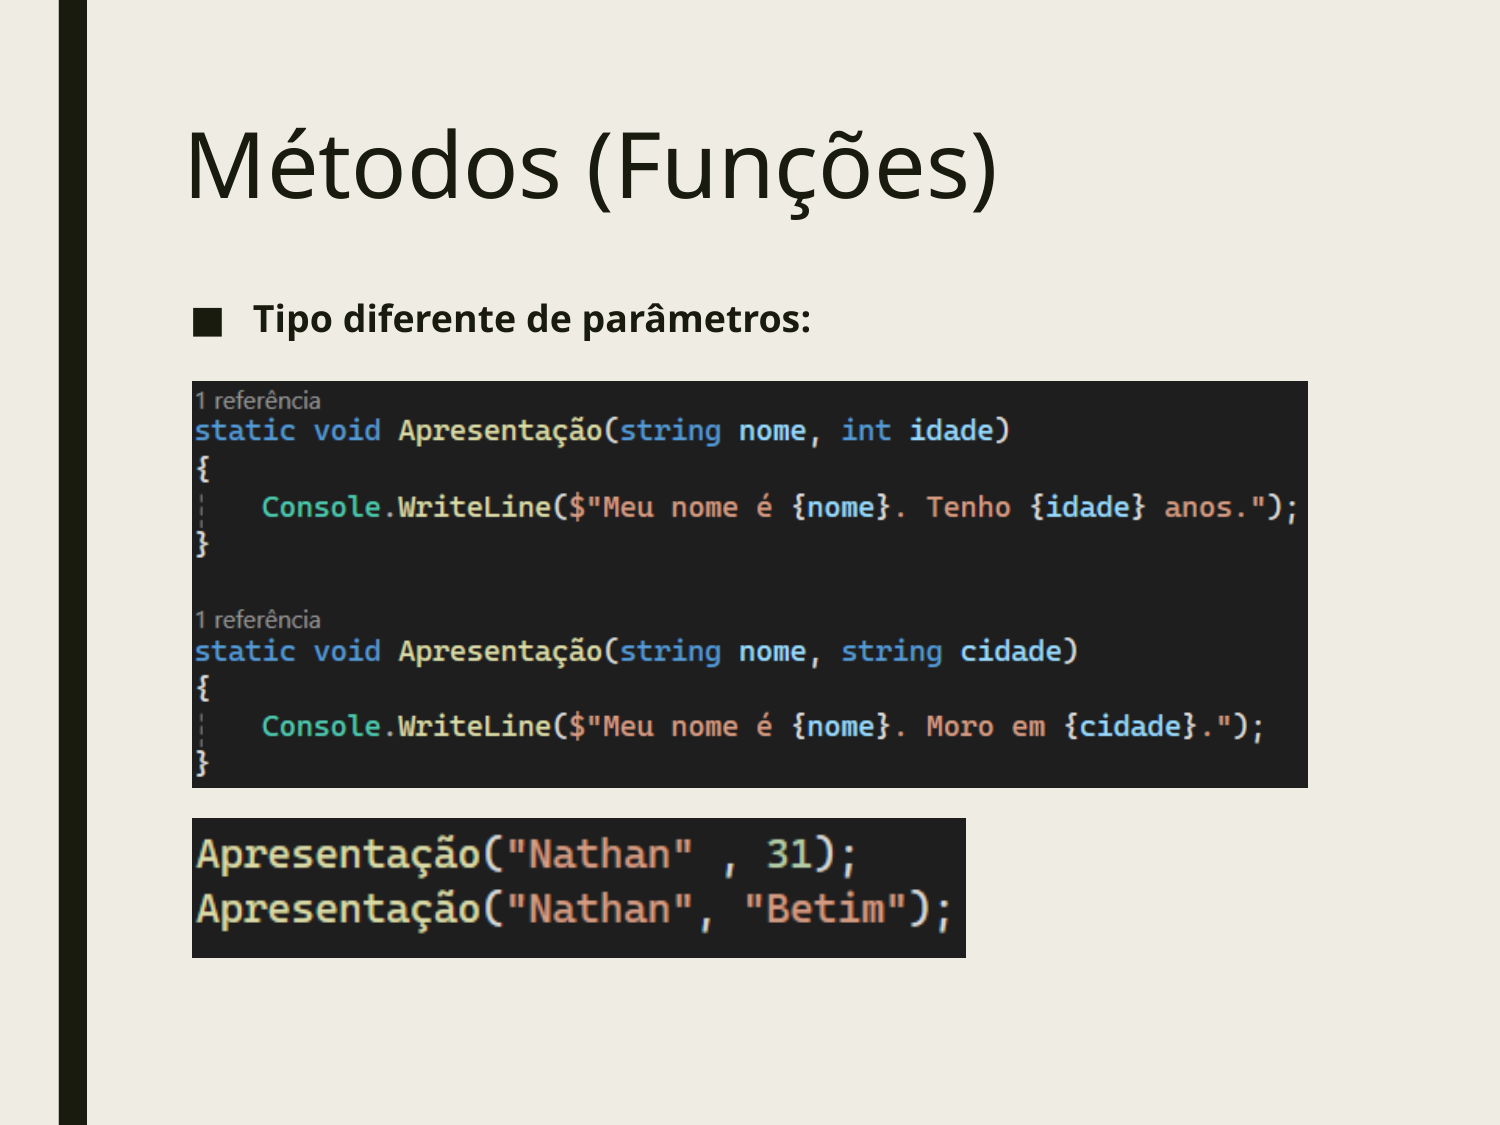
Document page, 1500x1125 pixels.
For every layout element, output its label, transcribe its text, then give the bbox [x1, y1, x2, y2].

title Métodos (Funções) [168, 112, 1176, 266]
text_box Tipo diferente de parâmetros: [174, 291, 1440, 1125]
picture [192, 381, 1308, 788]
text_box [149, 266, 1415, 1117]
picture [192, 818, 966, 959]
